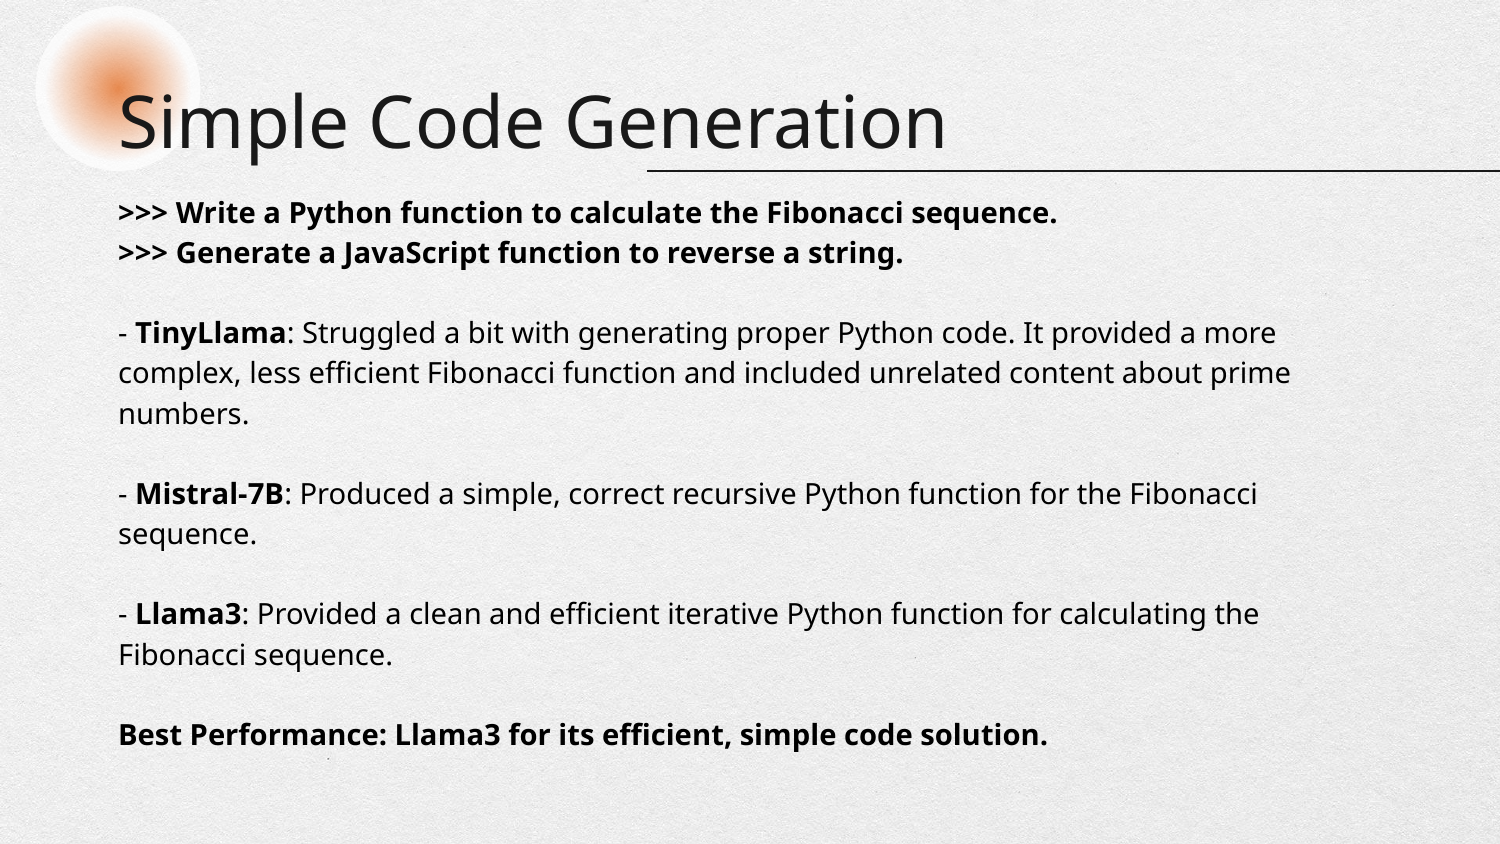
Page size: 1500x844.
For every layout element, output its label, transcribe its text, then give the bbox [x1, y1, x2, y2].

picture [0, 0, 1500, 844]
list >>> Write a Python function to calculate the Fibonacci sequence. >>> Generate a JavaScript function to reverse a string. - TinyLlama: Struggled a bit with generating proper Python code. It provided a more complex, less efficient Fibonacci function and included unrelated content about prime numbers. - Mistral-7B: Produced a simple, correct recursive Python function for the Fibonacci sequence. - Llama3: Provided a clean and efficient iterative Python function for calculating the Fibonacci sequence. Best Performance: Llama3 for its efficient, simple code solution. [118, 189, 1382, 750]
title Simple Code Generation [118, 75, 1382, 166]
